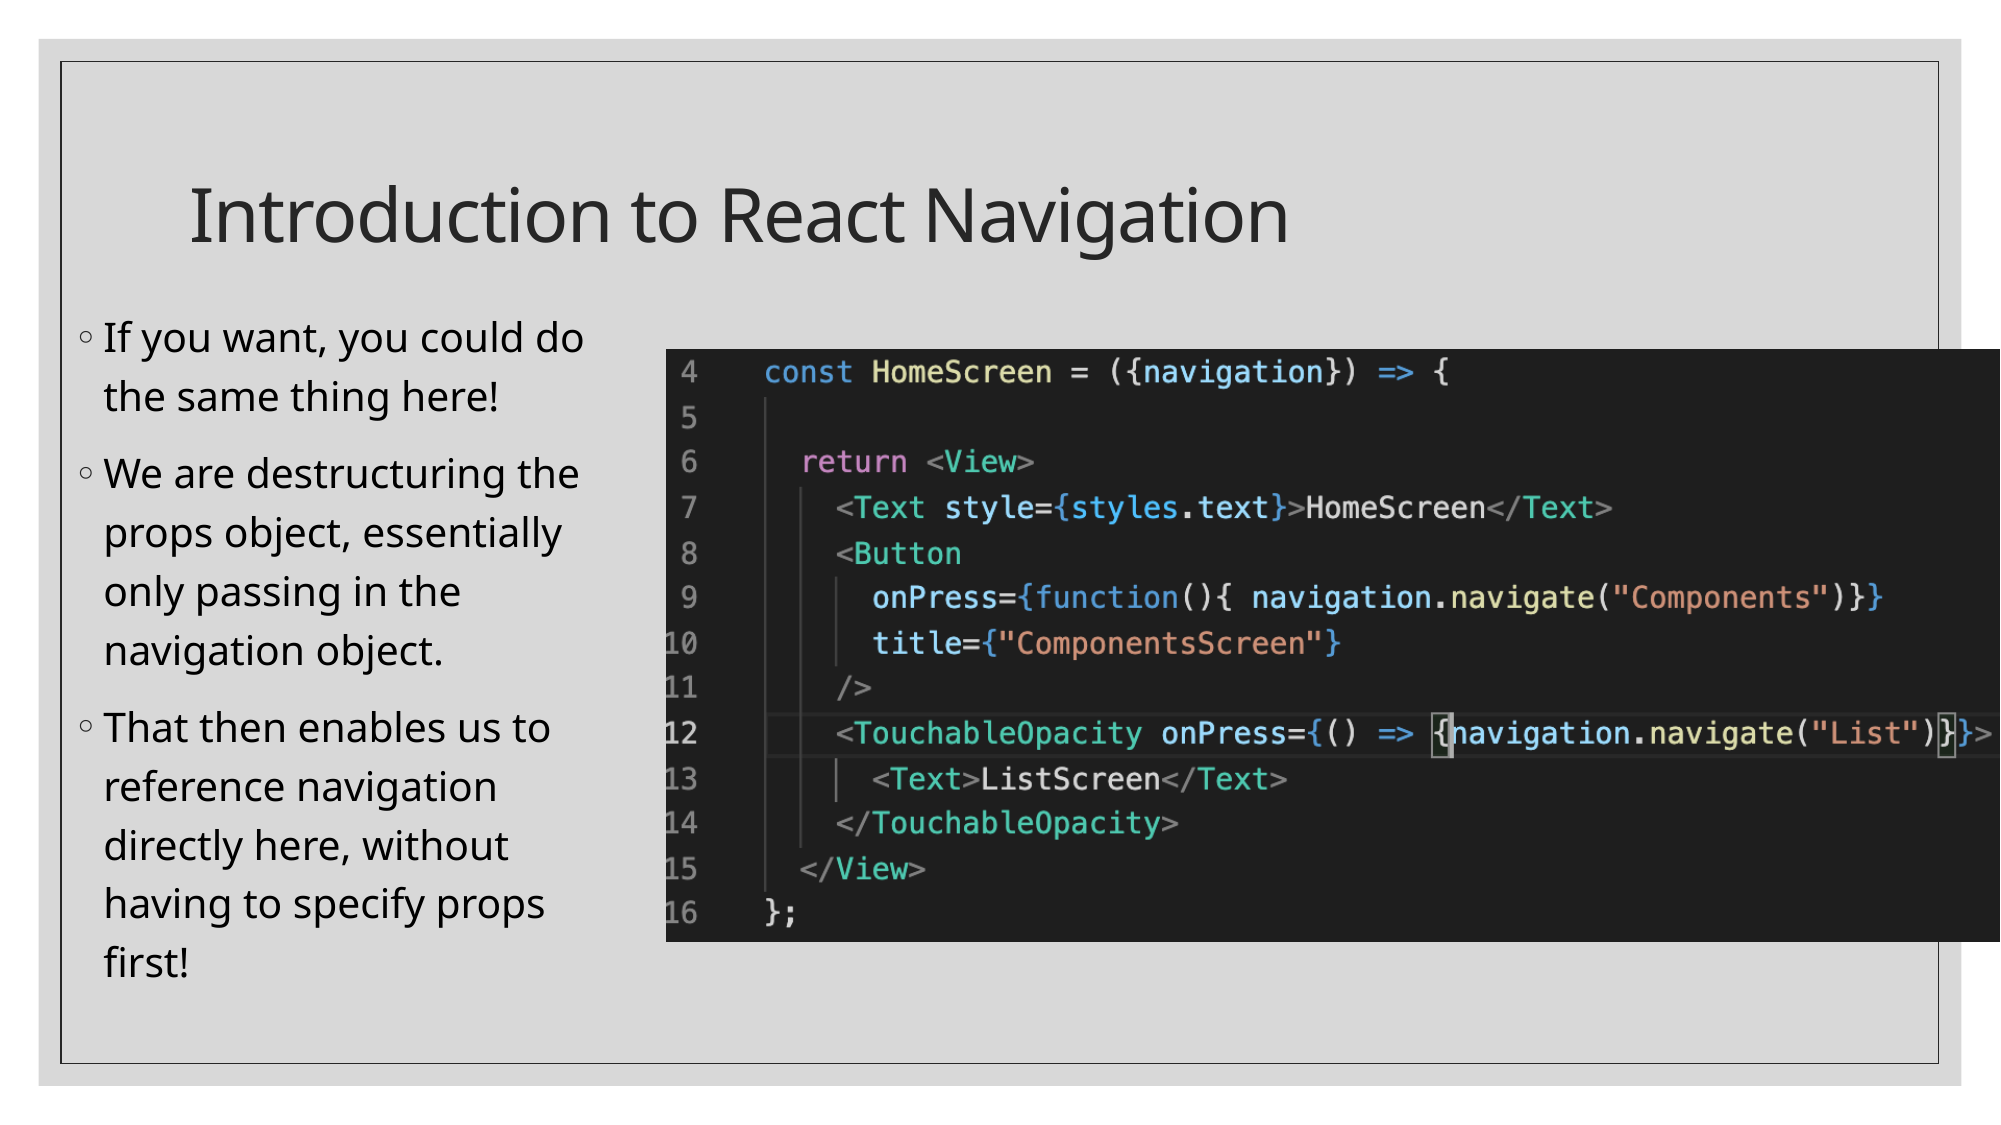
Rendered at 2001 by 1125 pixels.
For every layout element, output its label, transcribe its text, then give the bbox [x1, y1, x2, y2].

list If you want, you could do the same thing here! We are destructuring the props object, essentially only passing in the navigation object. That then enables us to reference navigation directly here, without having to specify props first! [58, 294, 640, 997]
title Introduction to React Navigation [174, 105, 1825, 331]
picture [666, 349, 2000, 942]
